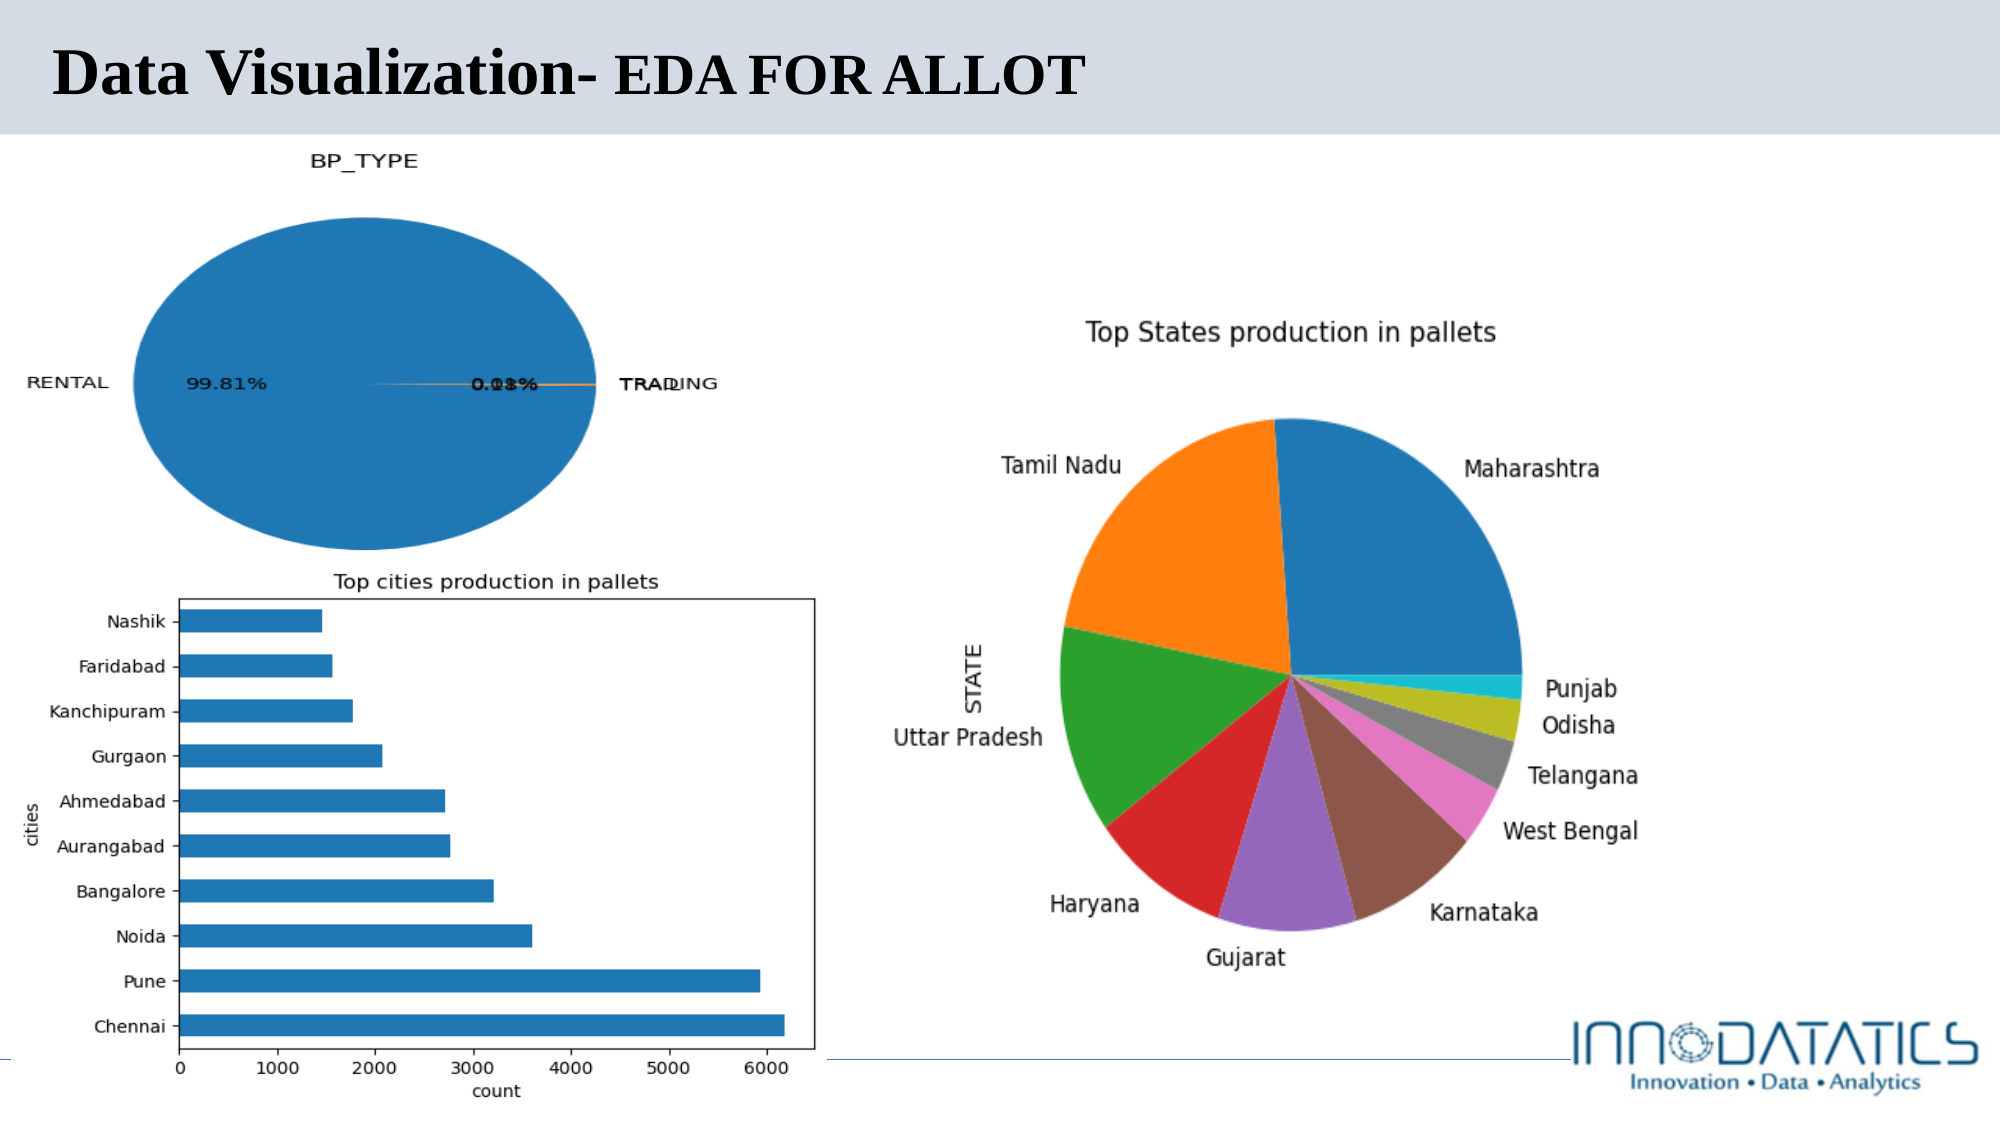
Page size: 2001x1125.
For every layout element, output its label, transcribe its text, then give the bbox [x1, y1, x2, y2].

title Data Visualization- EDA FOR ALLOT [37, 0, 1763, 175]
picture [11, 143, 827, 1113]
picture [878, 304, 1998, 1124]
